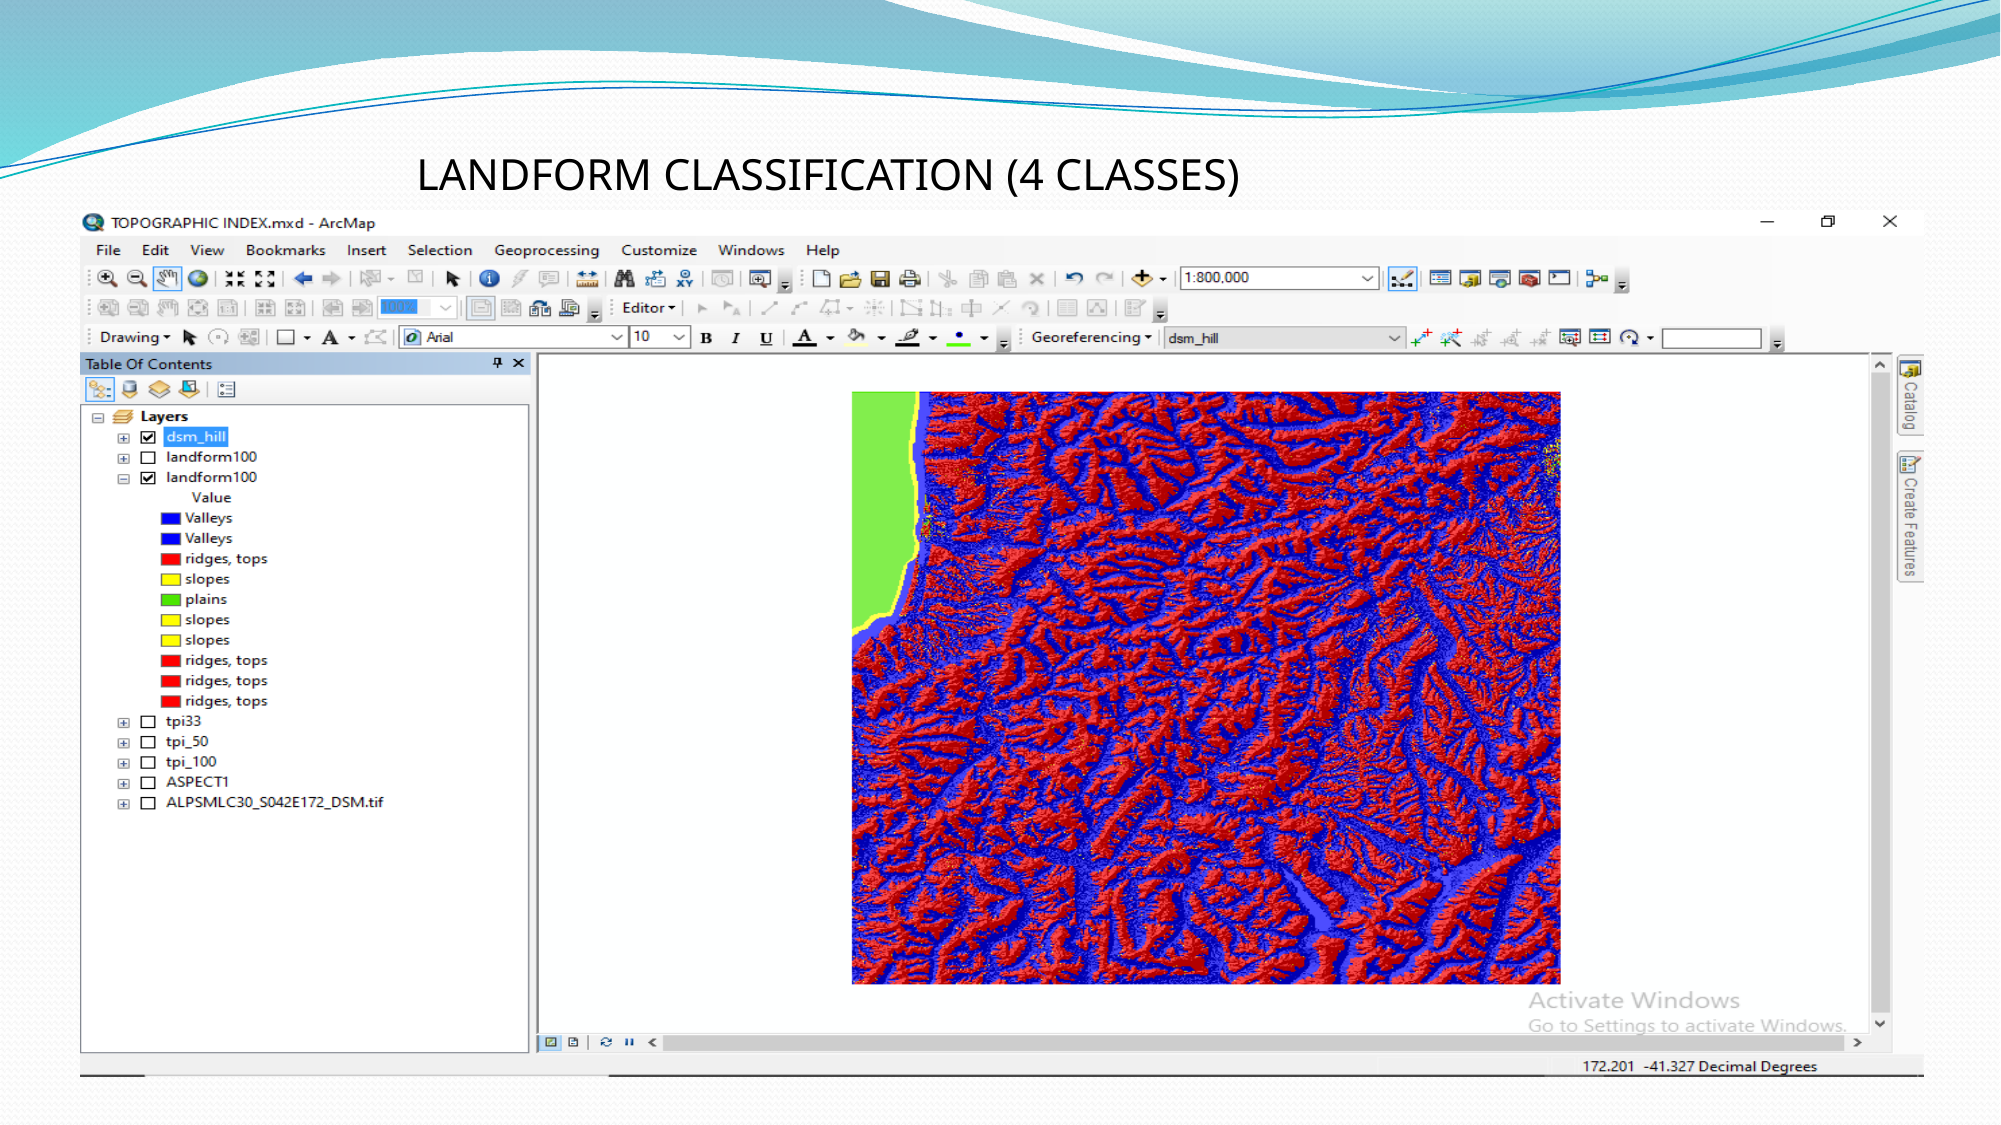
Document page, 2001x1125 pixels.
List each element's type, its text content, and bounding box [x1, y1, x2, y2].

picture [80, 210, 1924, 1078]
title LANDFORM CLASSIFICATION (4 CLASSES) [416, 140, 1498, 200]
